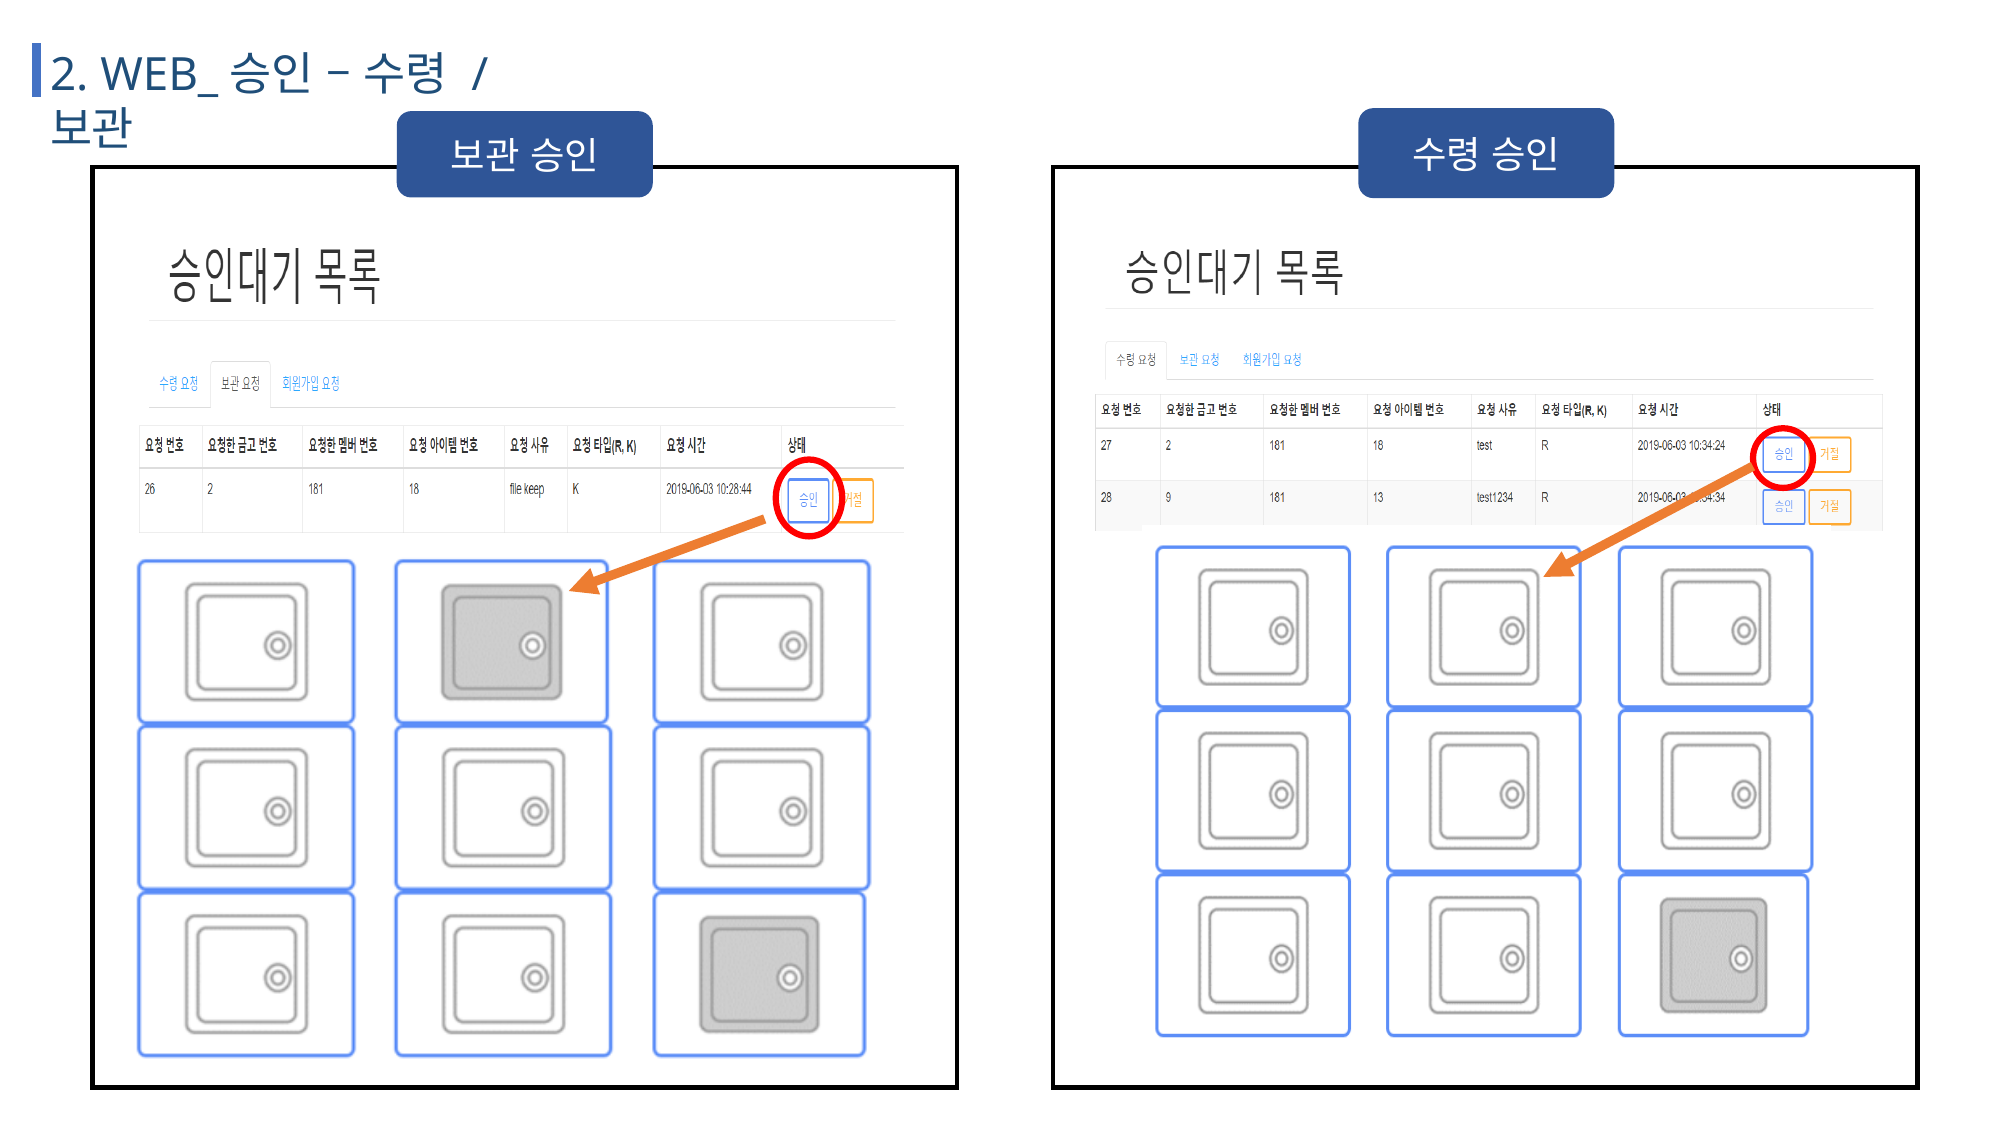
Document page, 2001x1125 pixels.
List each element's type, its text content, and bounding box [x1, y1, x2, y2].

text_box [91, 166, 958, 1089]
text_box [1052, 166, 1919, 1089]
text_box 수령 승인 [1357, 107, 1616, 200]
text_box 보관 승인 [395, 110, 654, 199]
text_box 2. WEB_승인 – 수령 / 보관 [35, 37, 576, 163]
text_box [1089, 227, 1884, 1059]
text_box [104, 210, 904, 1076]
